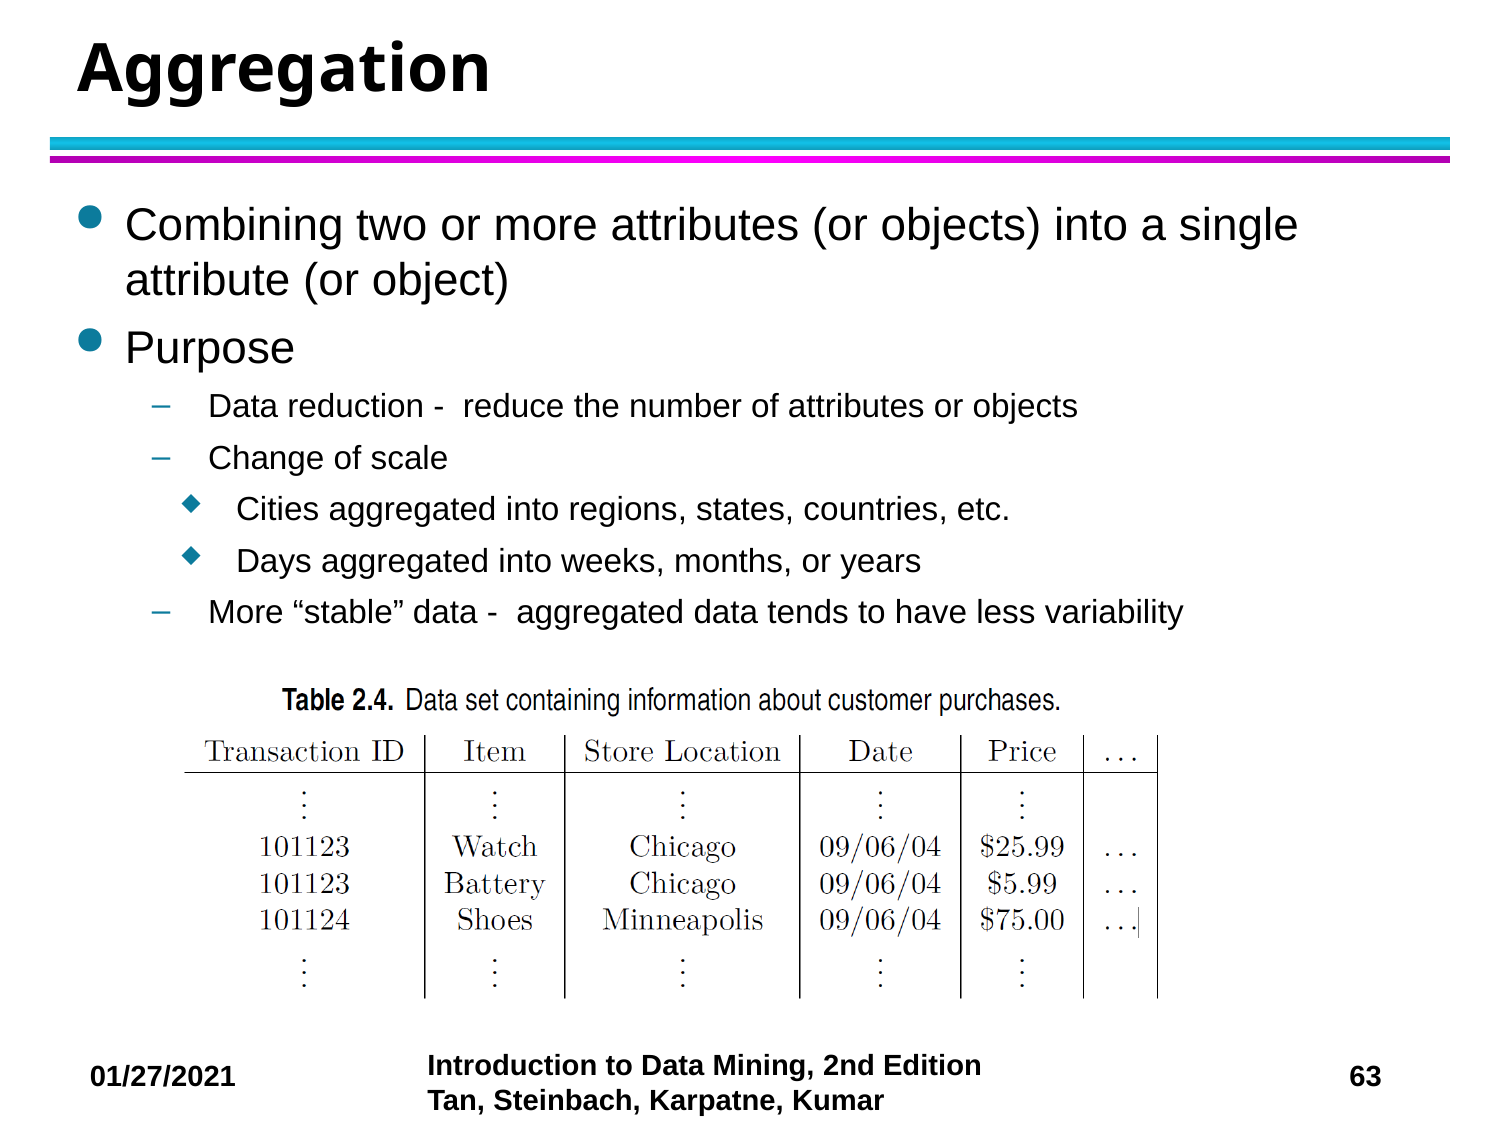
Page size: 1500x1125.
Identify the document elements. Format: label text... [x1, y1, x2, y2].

text_box Combining two or more attributes (or objects) into a single attribute (or object) Purpose Data reduction - reduce the number of attributes or objects Change of scale Cities aggregated into regions, states, countries, etc. Days aggregated into weeks, months, or years More “stable” data - aggregated data tends to have less variability [62, 187, 1427, 700]
picture [149, 667, 1201, 1026]
text_box Aggregation [62, 24, 1421, 113]
